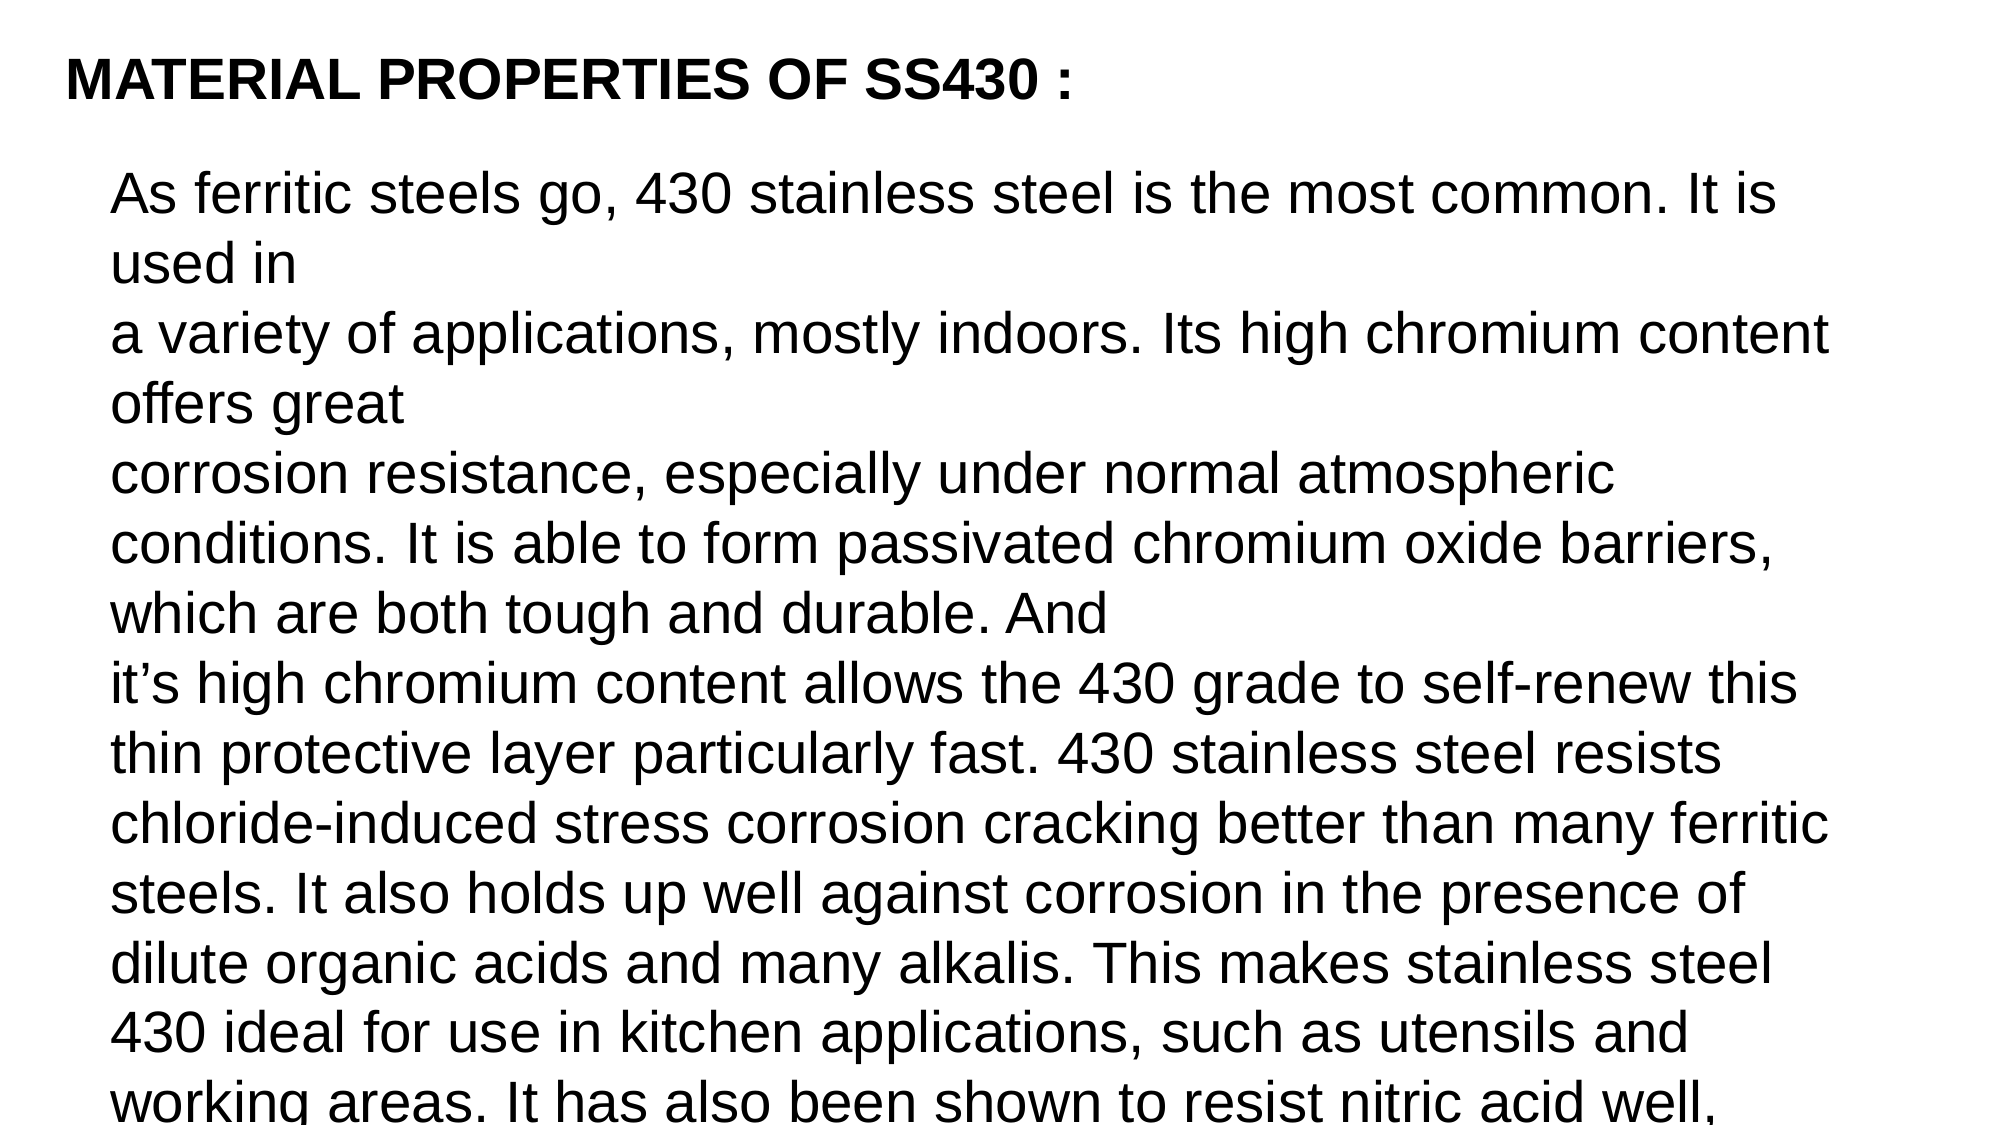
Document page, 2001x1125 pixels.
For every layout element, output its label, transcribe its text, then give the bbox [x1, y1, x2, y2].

text_box As ferritic steels go, 430 stainless steel is the most common. It is used in a variety of applications, mostly indoors. Its high chromium content offers great corrosion resistance, especially under normal atmospheric conditions. It is able to form passivated chromium oxide barriers, which are both tough and durable. And it’s high chromium content allows the 430 grade to self-renew this thin protective layer particularly fast. 430 stainless steel resists chloride-induced stress corrosion cracking better than many ferritic steels. It also holds up well against corrosion in the presence of dilute organic acids and many alkalis. This makes stainless steel 430 ideal for use in kitchen applications, such as utensils and working areas. It has also been shown to resist nitric acid well, making it suitable for certain chemical applications. [95, 147, 1905, 1125]
text_box MATERIAL PROPERTIES OF SS430 : [50, 34, 1150, 119]
